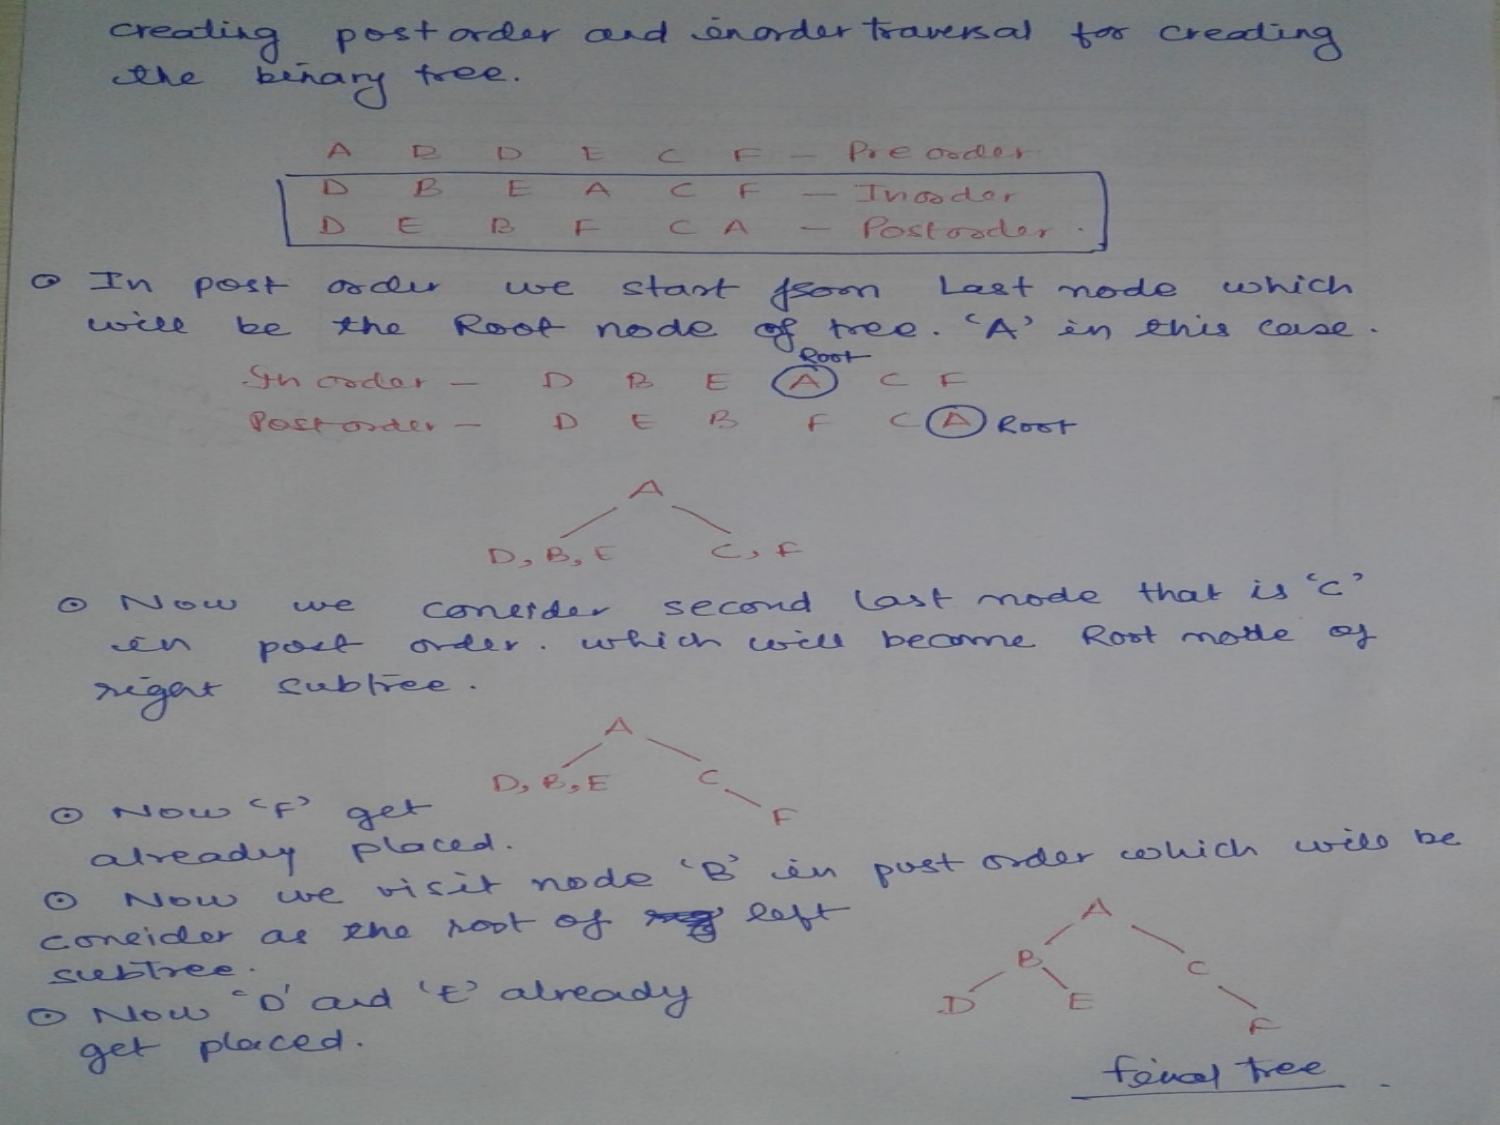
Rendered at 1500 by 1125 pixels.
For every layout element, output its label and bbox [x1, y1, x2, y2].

list [0, 0, 1500, 1125]
